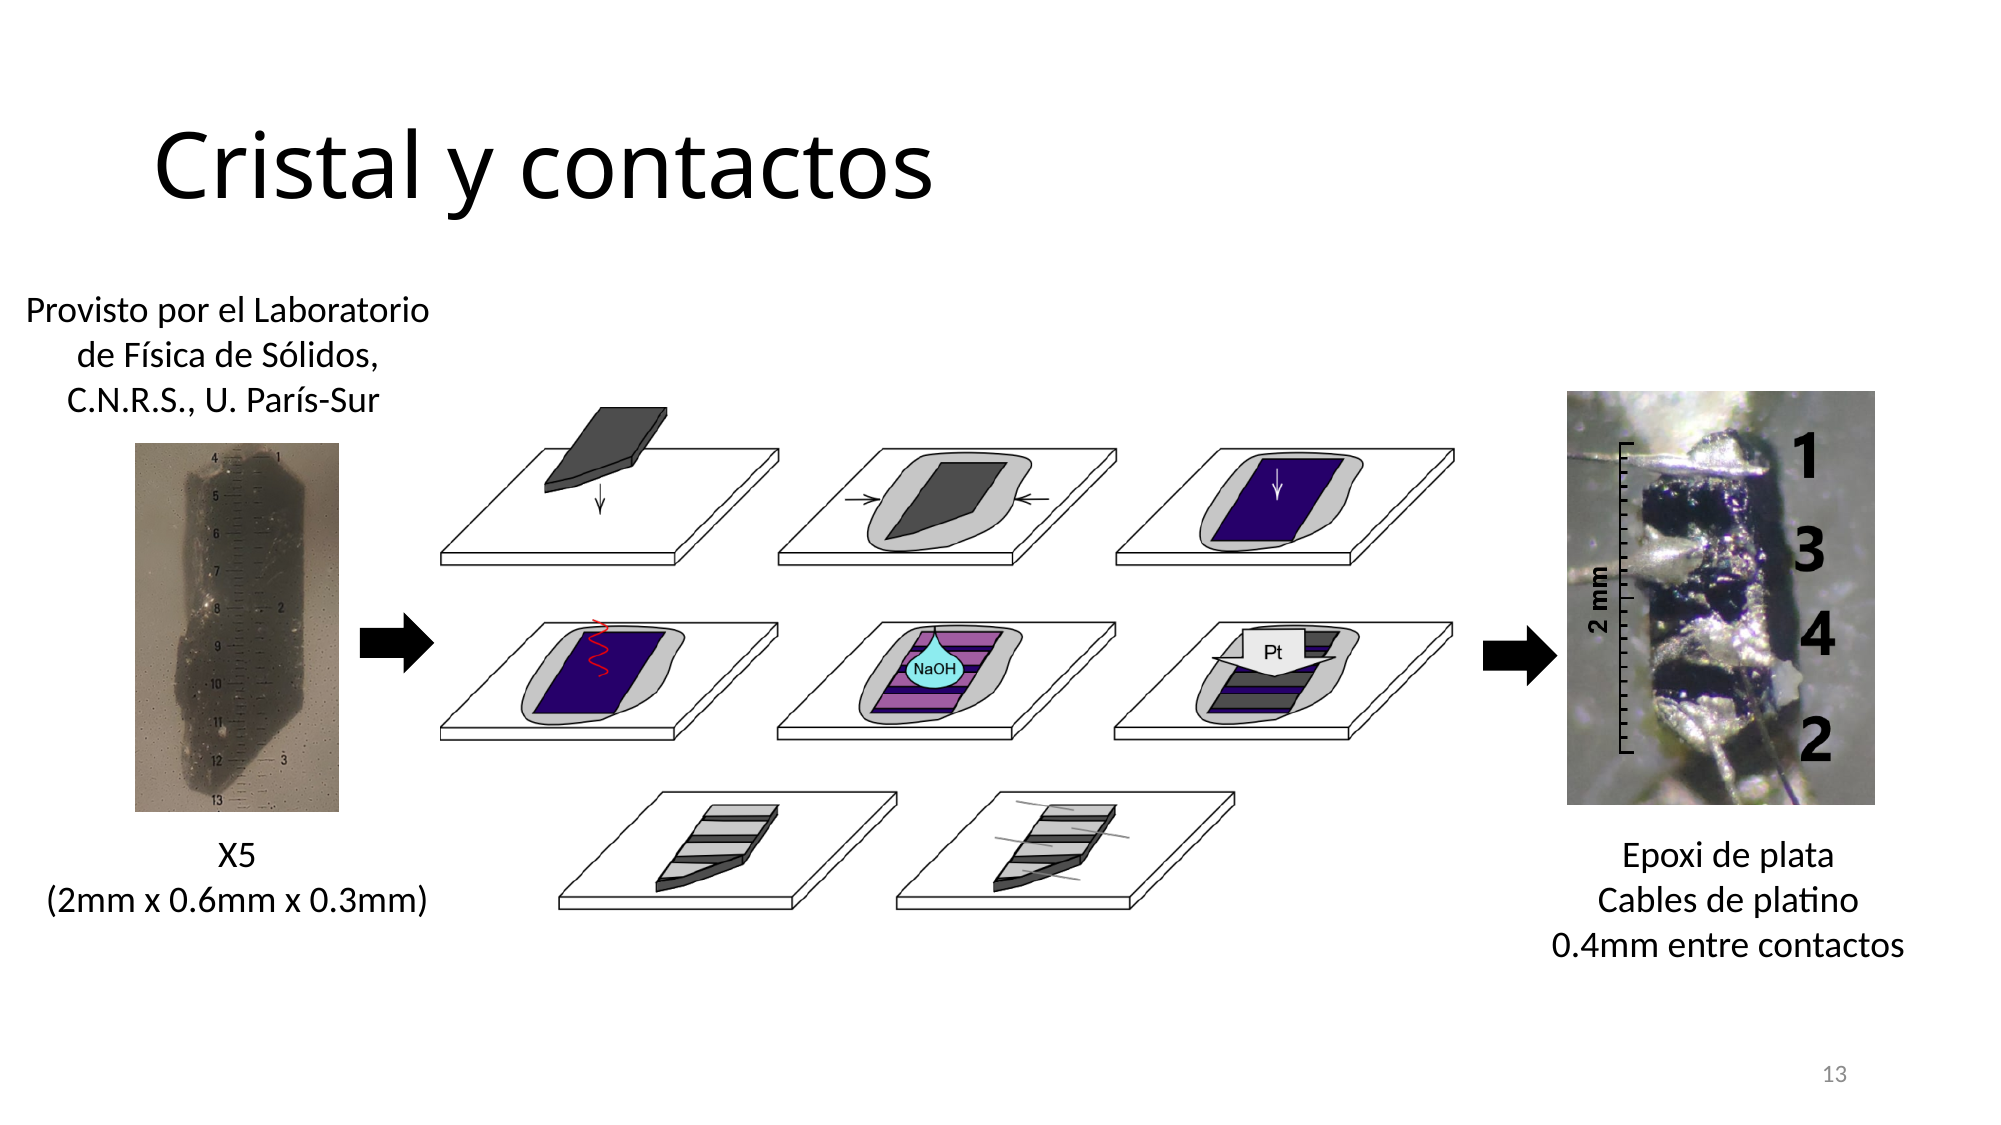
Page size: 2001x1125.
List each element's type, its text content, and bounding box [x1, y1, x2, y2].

text_box [359, 612, 432, 674]
text_box X5 (2mm x 0.6mm x 0.3mm) [9, 822, 466, 927]
title Cristal y contactos [137, 59, 1863, 278]
text_box [1483, 625, 1558, 687]
picture [135, 443, 339, 812]
text_box Epoxi de plata Cables de platino 0.4mm entre contactos [1500, 822, 1957, 972]
text_box Provisto por el Laboratorio de Física de Sólidos, C.N.R.S., U. París-Sur [0, 277, 457, 427]
slide_number 13 [1412, 1042, 1863, 1103]
picture [432, 393, 1464, 918]
picture [1567, 391, 1875, 805]
